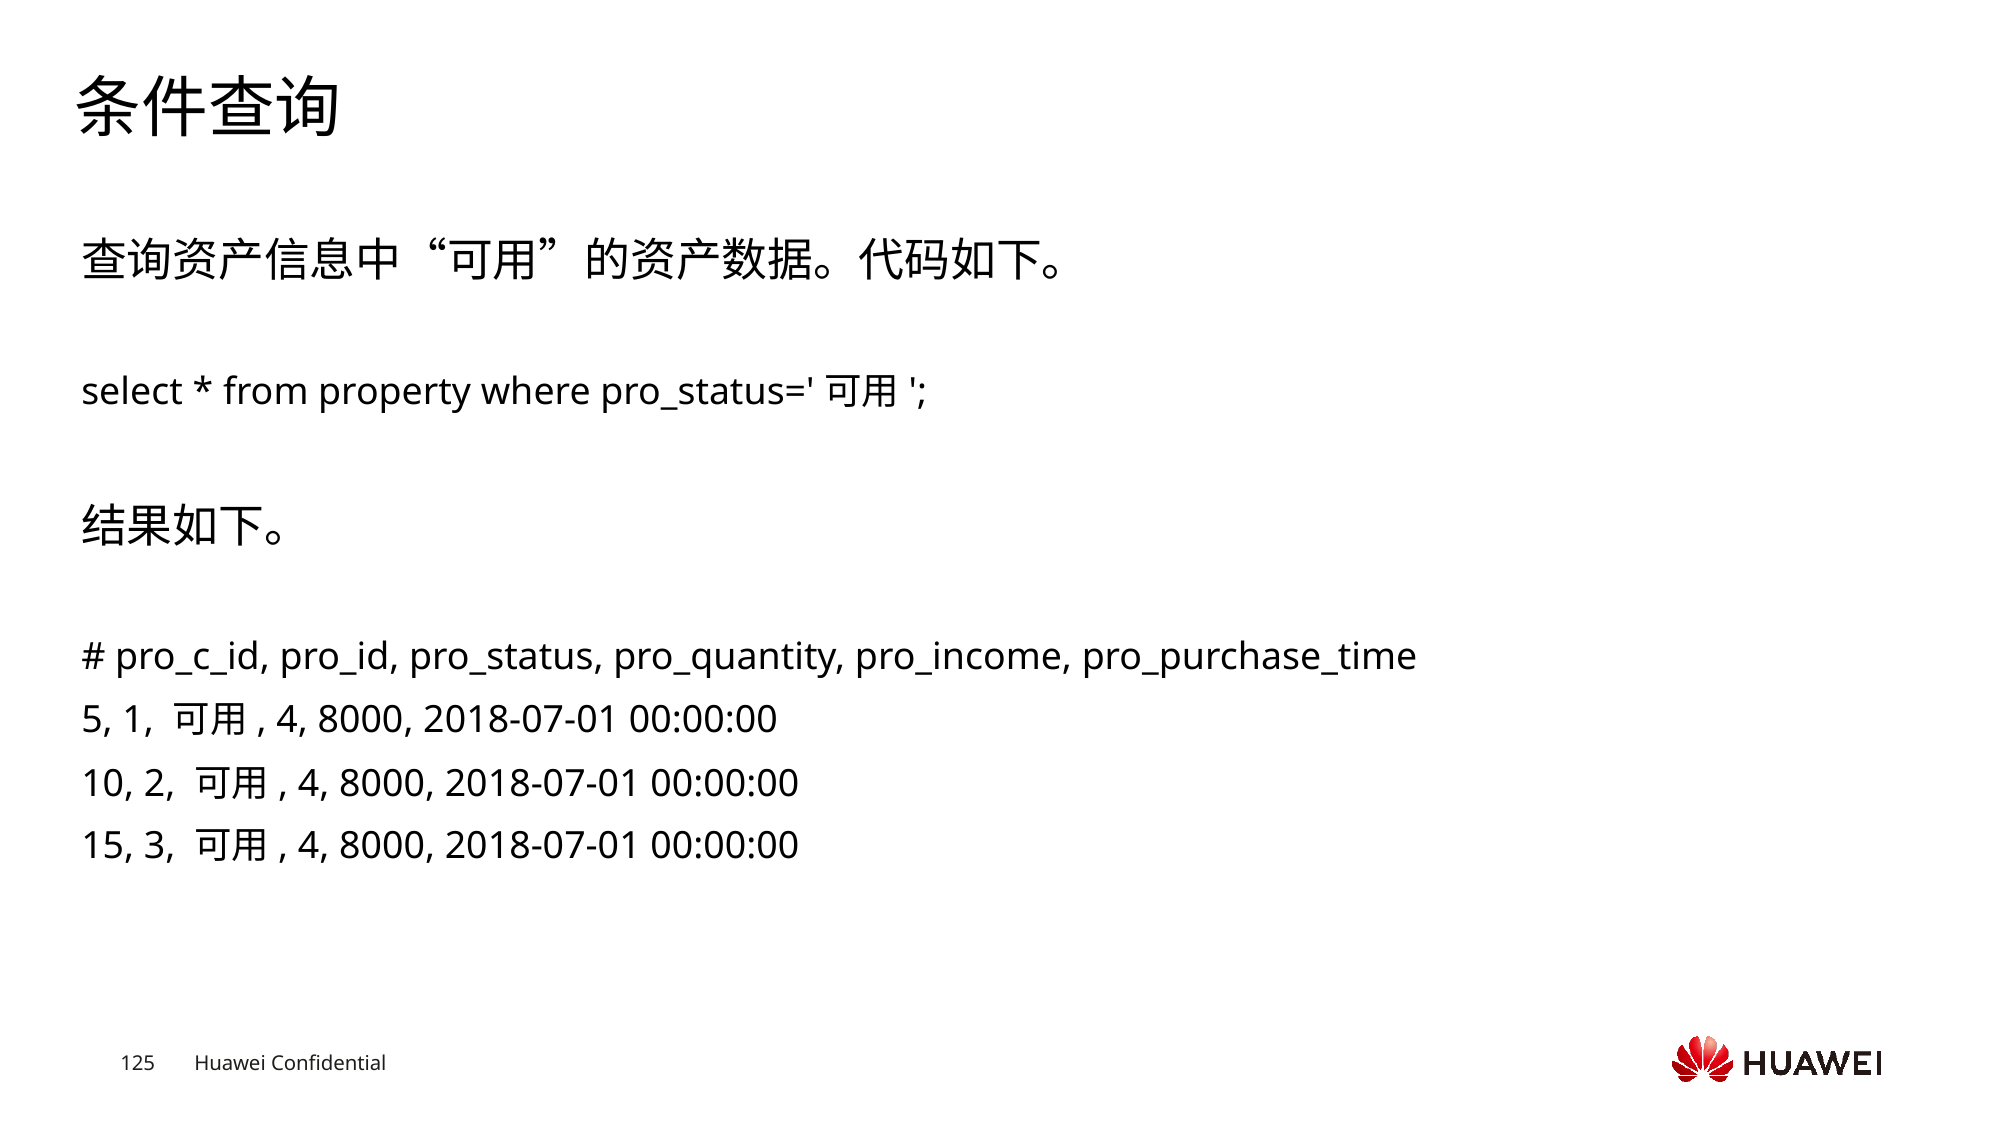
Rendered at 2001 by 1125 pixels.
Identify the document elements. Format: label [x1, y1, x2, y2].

text_box [66, 201, 1874, 874]
title [74, 73, 1928, 238]
picture [1672, 1036, 1881, 1082]
